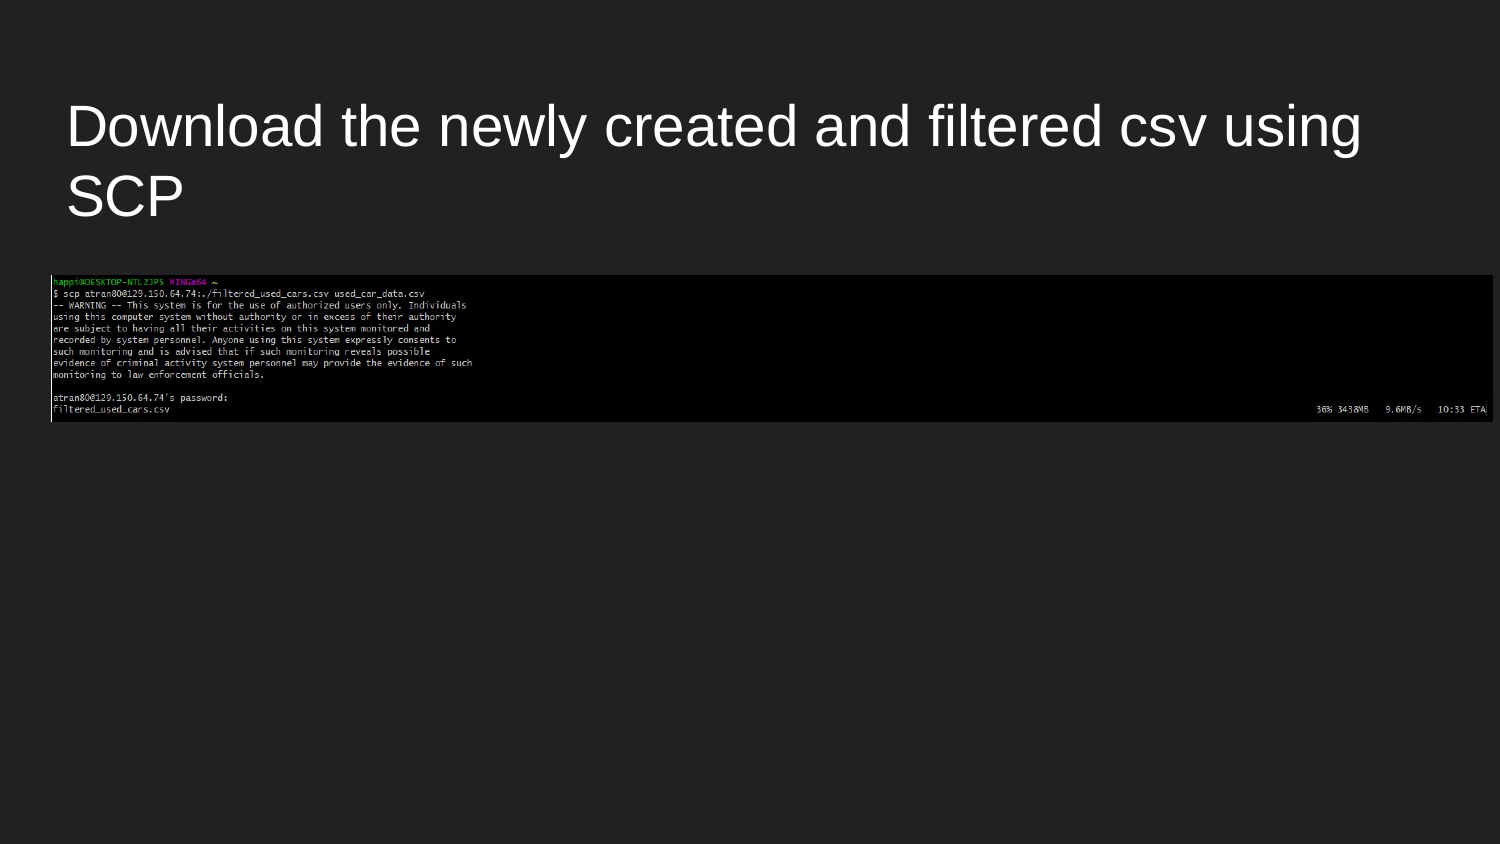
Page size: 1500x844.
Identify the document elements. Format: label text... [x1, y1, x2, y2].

title Download the newly created and filtered csv using SCP [51, 72, 1449, 167]
picture [50, 275, 1493, 423]
